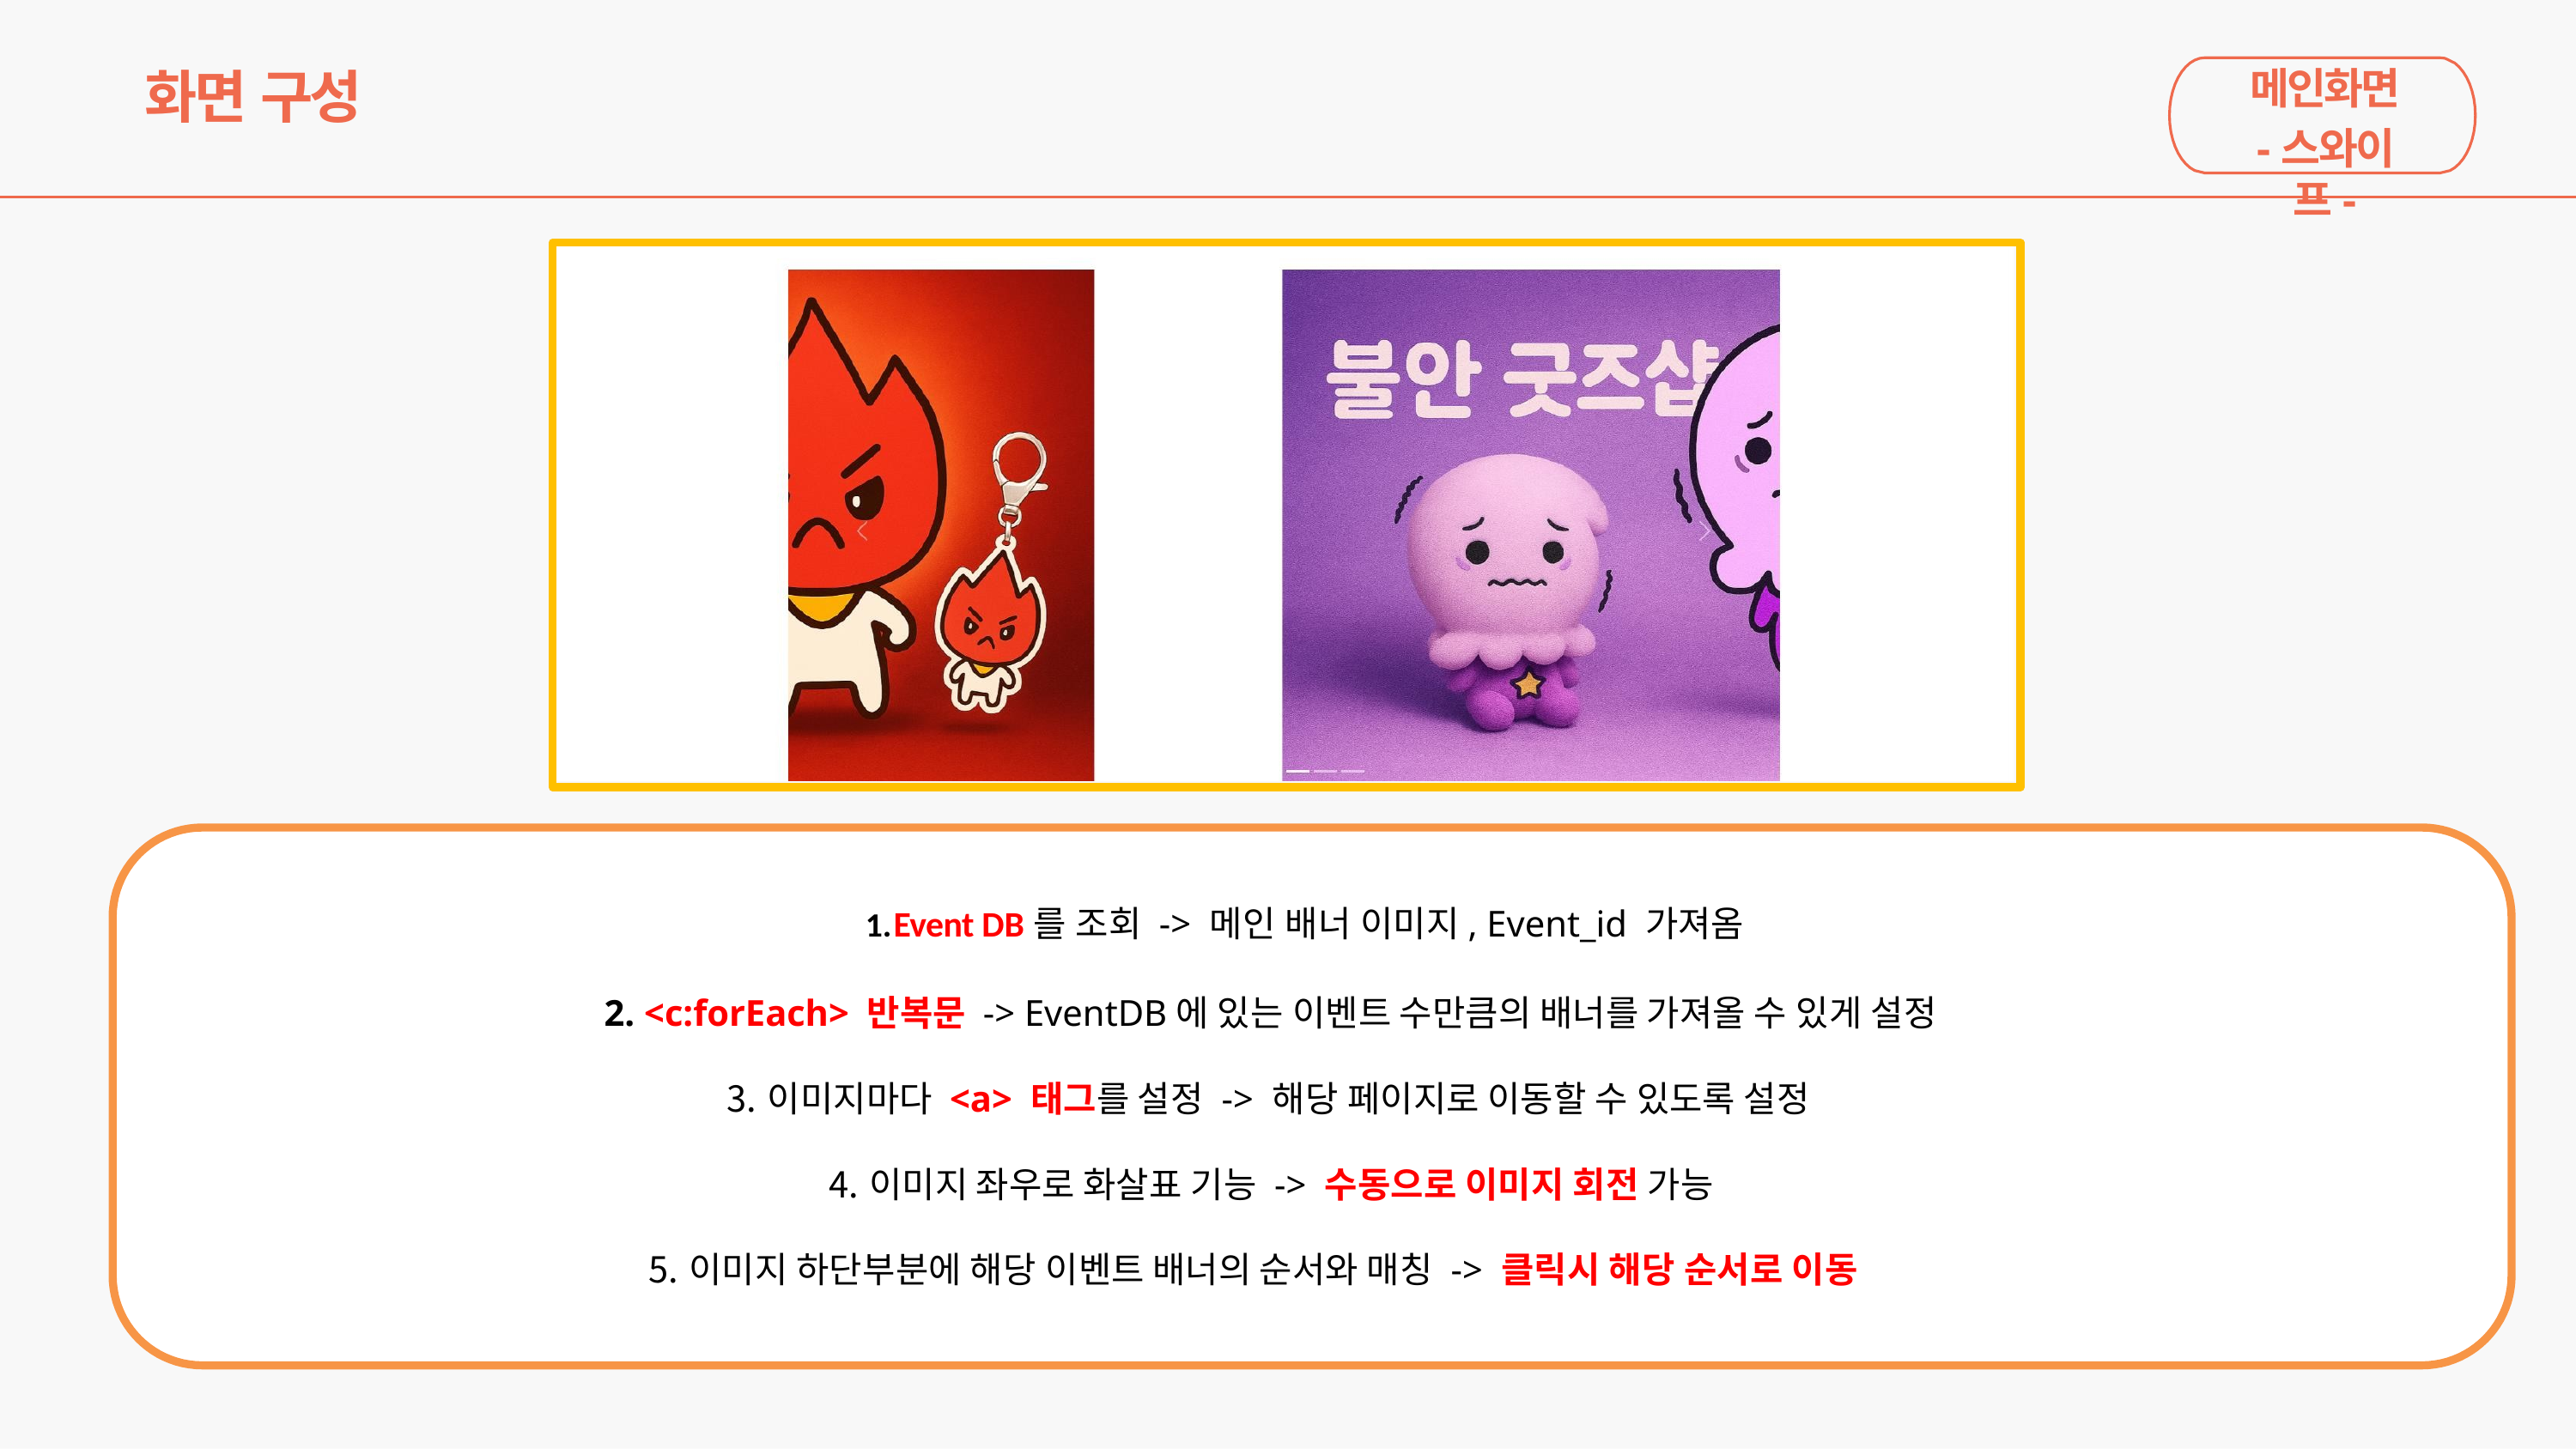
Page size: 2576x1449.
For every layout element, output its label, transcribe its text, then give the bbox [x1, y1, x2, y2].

text_box [112, 828, 2512, 1366]
text_box [2423, 58, 2476, 173]
text_box 메인화면 -스와이프- [2227, 50, 2423, 225]
text_box Event DB를 조회 -> 메인 배너 이미지, Event_id 가져옴 <c:forEach> 반복문 -> EventDB에 있는 이벤트 수만큼의 배너를 가져올 수 있게 설정 이미지마다 <a> 태그를 설정 -> 해당 페이지로 이동할 수 있도록 설정 이미지 좌우로 화살표 기능 -> 수동으로 이미지 회전 가능 이미지 하단부분에 해당 이벤트 배너의 순서와 매칭 -> 클릭시 해당 순서로 이동 [602, 899, 2025, 1290]
text_box [552, 242, 2021, 788]
text_box [2169, 58, 2227, 173]
title 화면 구성 [143, 58, 379, 304]
